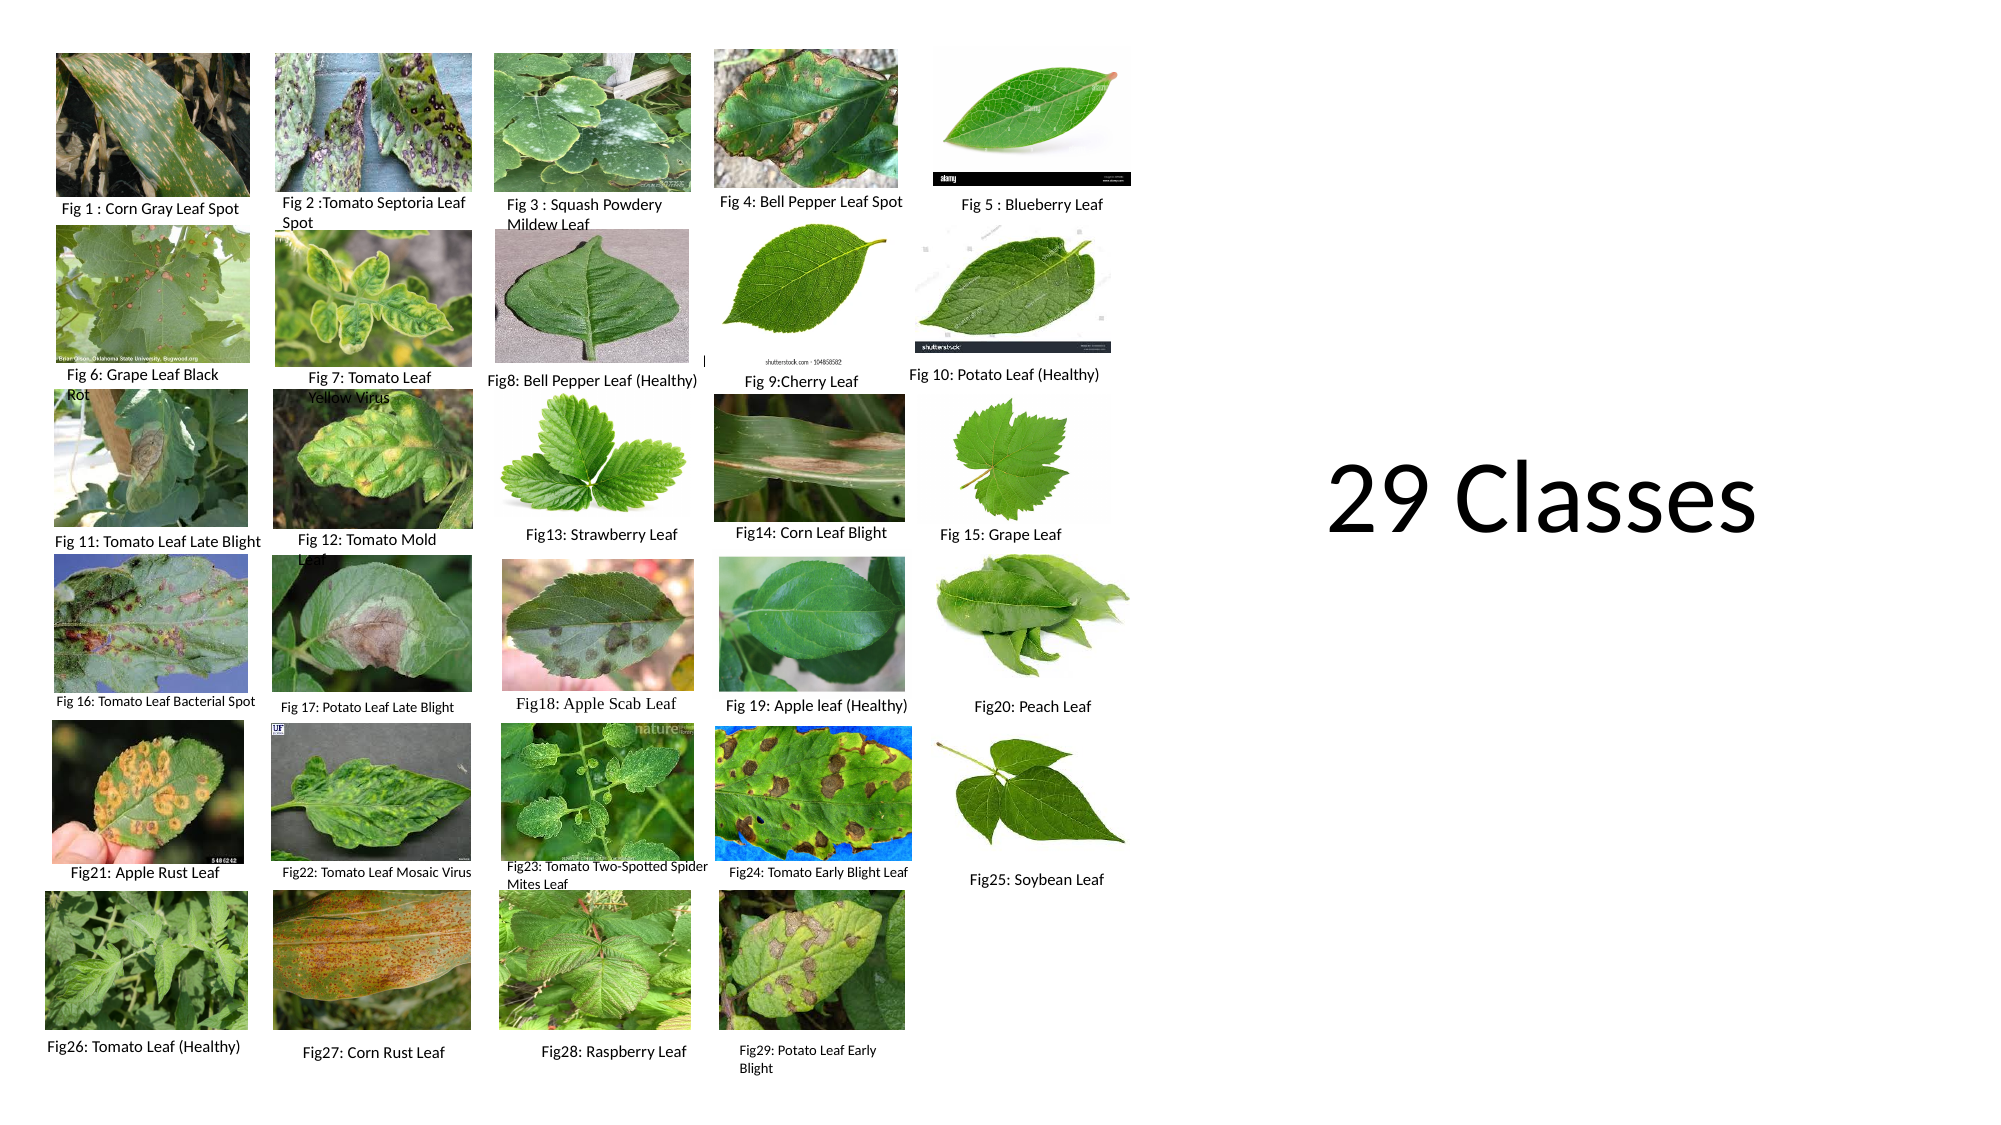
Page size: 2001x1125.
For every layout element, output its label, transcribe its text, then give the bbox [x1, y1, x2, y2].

text_box Fig 17: Potato Leaf Late Blight [266, 690, 476, 724]
picture [712, 549, 912, 699]
picture [56, 225, 250, 363]
text_box Fig13: Strawberry Leaf [511, 516, 702, 552]
text_box Fig20: Peach Leaf [977, 688, 1151, 724]
text_box Fig 6: Grape Leaf Black Rot [52, 356, 243, 411]
text_box Fig 5 : Blueberry Leaf [946, 186, 1138, 221]
text_box Fig28: Raspberry Leaf [526, 1033, 718, 1069]
picture [719, 890, 905, 1030]
picture [915, 225, 1111, 354]
picture [54, 389, 248, 527]
picture [714, 49, 898, 188]
picture [714, 394, 905, 522]
picture [502, 559, 694, 691]
picture [704, 202, 901, 367]
text_box 29 Classes [1311, 421, 1827, 561]
text_box Fig 11: Tomato Leaf Late Blight [40, 523, 286, 559]
text_box Fig 12: Tomato Mold Leaf [286, 521, 474, 577]
text_box Fig18: Apple Scab Leaf [501, 685, 692, 723]
text_box Fig 15: Grape Leaf [925, 516, 1116, 551]
text_box Fig 3 : Squash Powdery Mildew Leaf [500, 186, 703, 242]
text_box Fig29: Potato Leaf Early Blight [724, 1033, 916, 1084]
text_box Fig 16: Tomato Leaf Bacterial Spot [41, 684, 287, 717]
text_box Fig 10: Potato Leaf (Healthy) [894, 355, 1125, 391]
picture [501, 723, 694, 861]
text_box Fig 1 : Corn Gray Leaf Spot [47, 190, 267, 226]
text_box Fig 9:Cherry Leaf [749, 367, 921, 398]
text_box Fig 2 :Tomato Septoria Leaf Spot [267, 184, 500, 240]
picture [273, 890, 471, 1030]
picture [494, 388, 691, 517]
picture [54, 554, 248, 693]
text_box Fig27: Corn Rust Leaf [288, 1034, 479, 1070]
picture [931, 722, 1130, 857]
picture [495, 229, 689, 363]
picture [499, 890, 691, 1030]
picture [55, 53, 250, 197]
text_box Fig8: Bell Pepper Leaf (Healthy) [472, 362, 749, 398]
text_box Fig23: Tomato Two-Spotted Spider Mites Leaf [492, 849, 726, 900]
text_box Fig 19: Apple leaf (Healthy) [711, 687, 977, 723]
picture [52, 720, 244, 864]
text_box Fig 4: Bell Pepper Leaf Spot [705, 183, 922, 219]
text_box Fig24: Tomato Early Blight Leaf [726, 855, 936, 888]
picture [715, 726, 912, 861]
picture [933, 46, 1131, 186]
picture [271, 723, 471, 861]
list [917, 394, 1111, 524]
picture [275, 53, 473, 192]
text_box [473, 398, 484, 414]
text_box Fig25: Soybean Leaf [955, 861, 1146, 897]
text_box Fig22: Tomato Leaf Mosaic Virus [267, 855, 492, 889]
text_box Fig14: Corn Leaf Blight [721, 515, 912, 549]
picture [275, 230, 473, 367]
text_box Fig21: Apple Rust Leaf [56, 855, 247, 890]
text_box Fig26: Tomato Leaf (Healthy) [32, 1028, 305, 1064]
picture [936, 554, 1130, 678]
picture [45, 891, 248, 1030]
picture [494, 53, 691, 192]
text_box Fig 7: Tomato Leaf Yellow Virus [293, 367, 472, 389]
picture [272, 555, 472, 692]
picture [273, 389, 473, 529]
